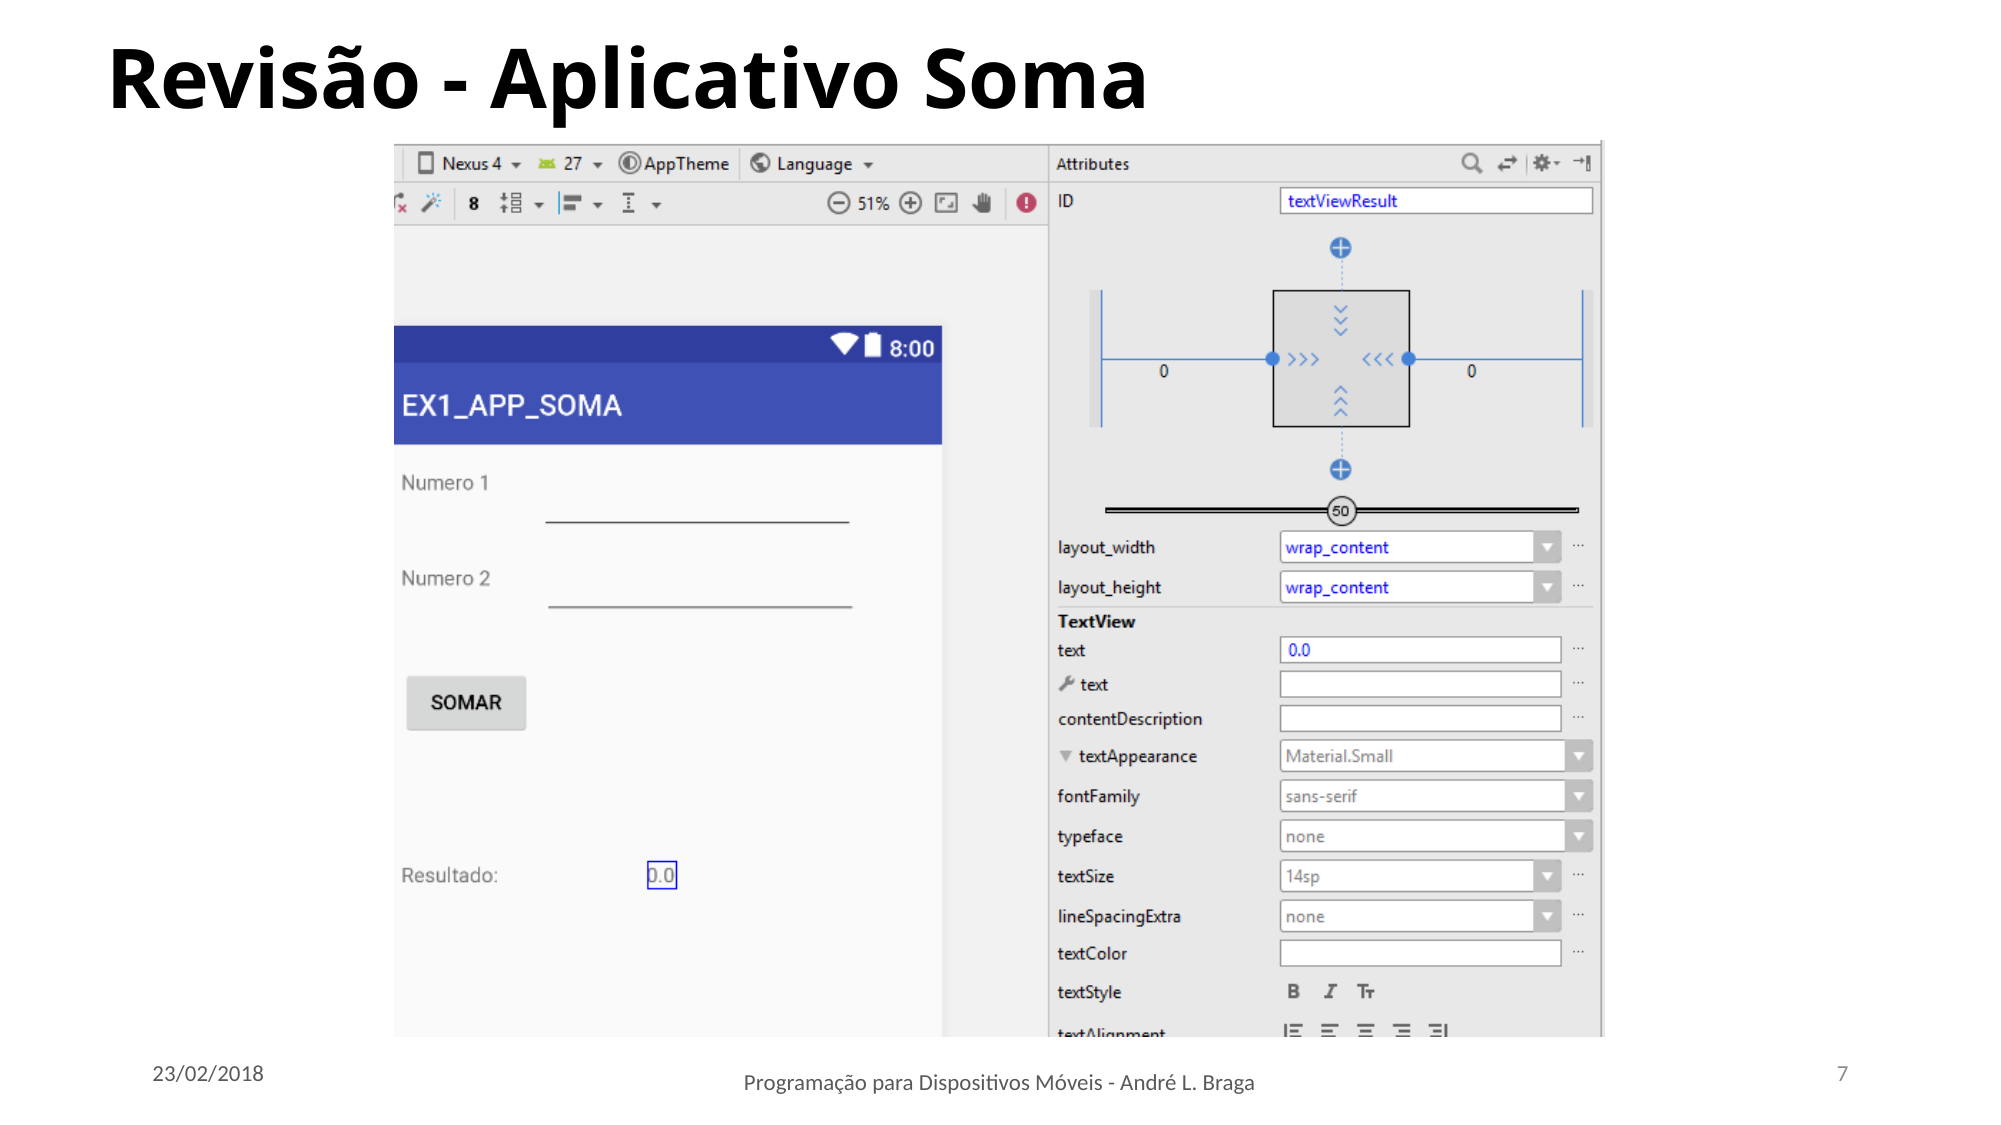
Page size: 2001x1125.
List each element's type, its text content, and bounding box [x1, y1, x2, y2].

picture [394, 140, 1605, 1037]
title Revisão - Aplicativo Soma [91, 29, 1805, 135]
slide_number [137, 1042, 588, 1103]
slide_number 7 [1413, 1042, 1864, 1103]
footer Programação para Dispositivos Móveis - André L. Braga [362, 1051, 1638, 1112]
